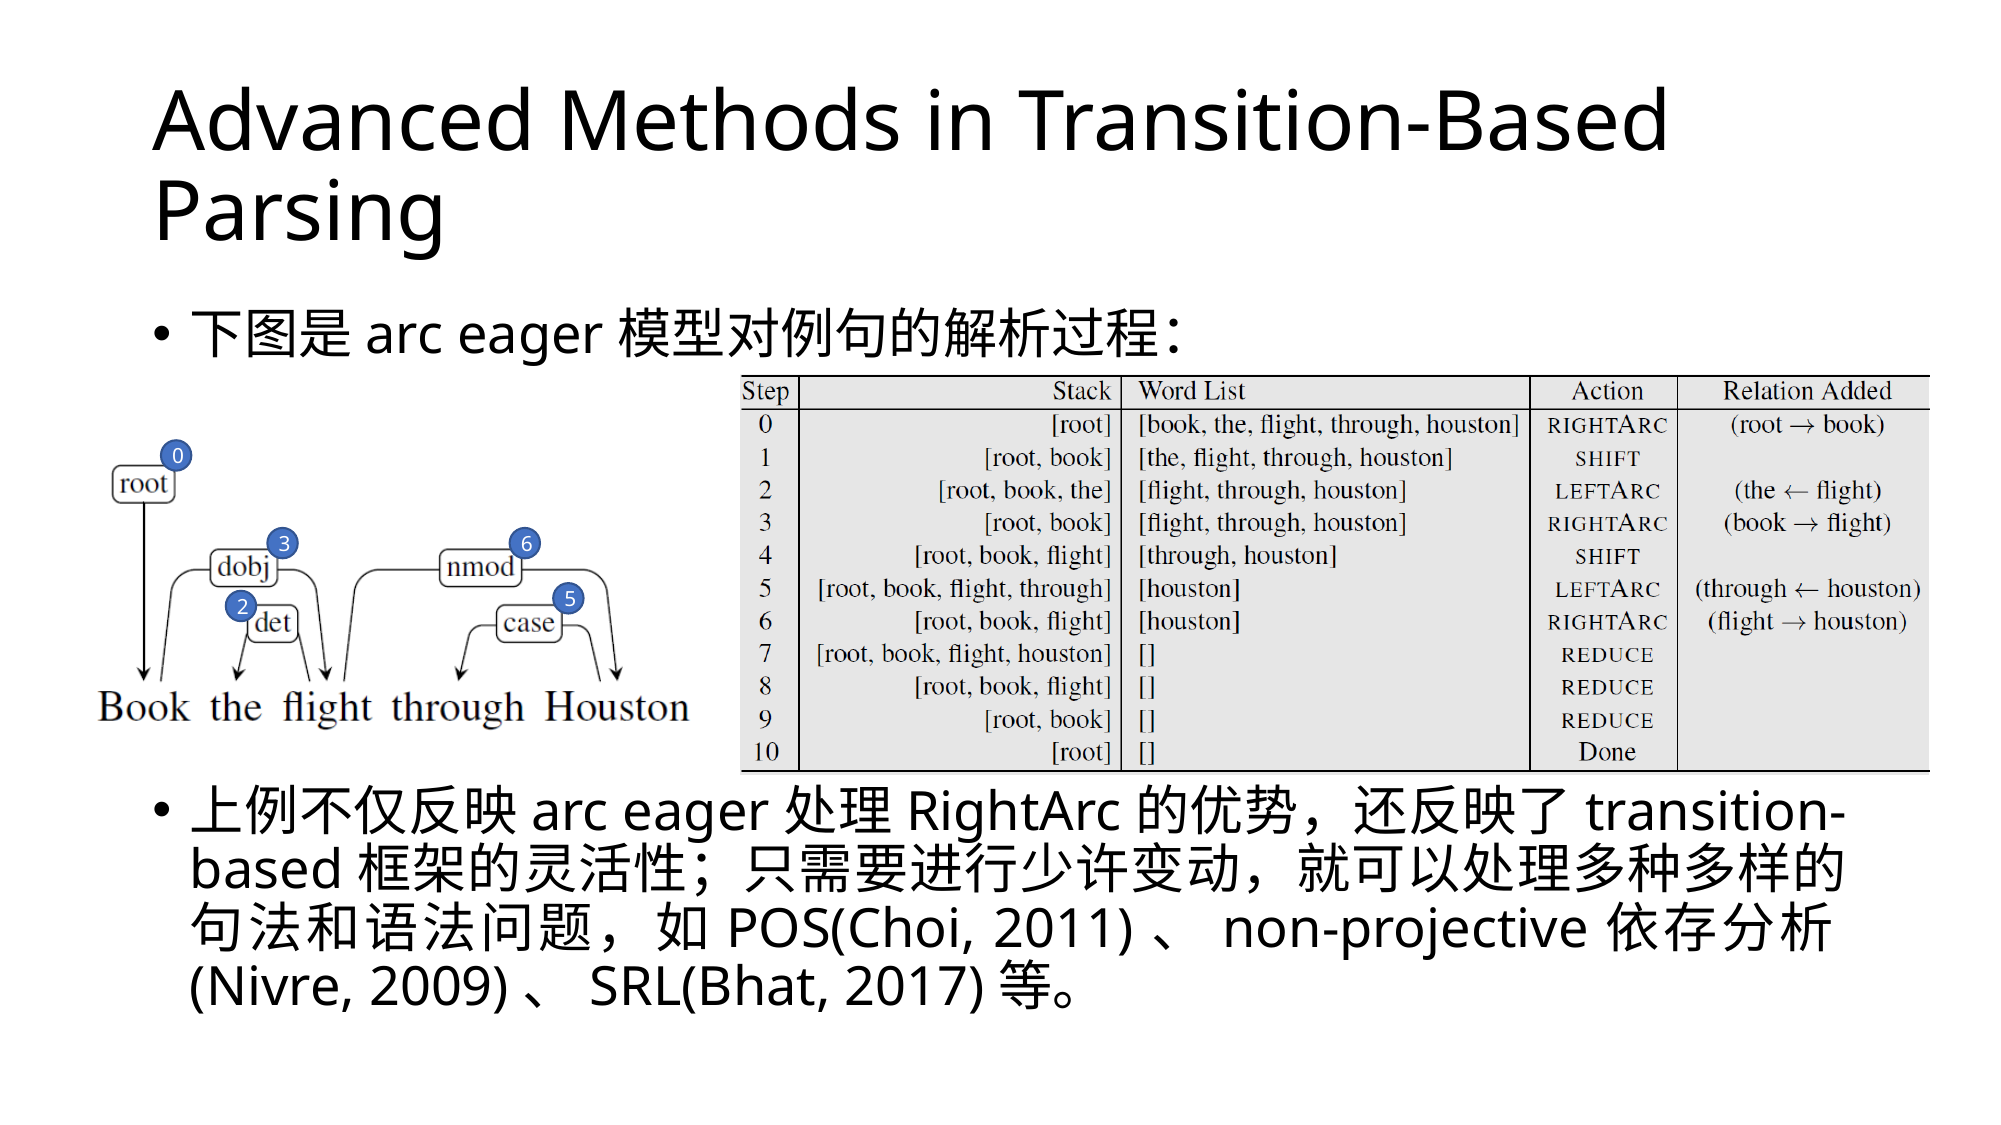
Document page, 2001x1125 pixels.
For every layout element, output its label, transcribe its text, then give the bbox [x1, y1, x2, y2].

text_box 0 [159, 439, 193, 462]
picture [96, 462, 695, 735]
picture [735, 371, 1933, 776]
list 下图是arc eager模型对例句的解析过程： 上例不仅反映arc eager处理RightArc的优势，还反映了transition-based框架的灵活性；只需要进行少许变动，就可以处理多种多样的句法和语法问题，如POS(Choi, 2011)、non-projective依存分析(Nivre, 2009)、SRL(Bhat, 2017)等。 [137, 299, 1863, 1106]
title Advanced Methods in Transition-Based Parsing [137, 59, 1863, 278]
